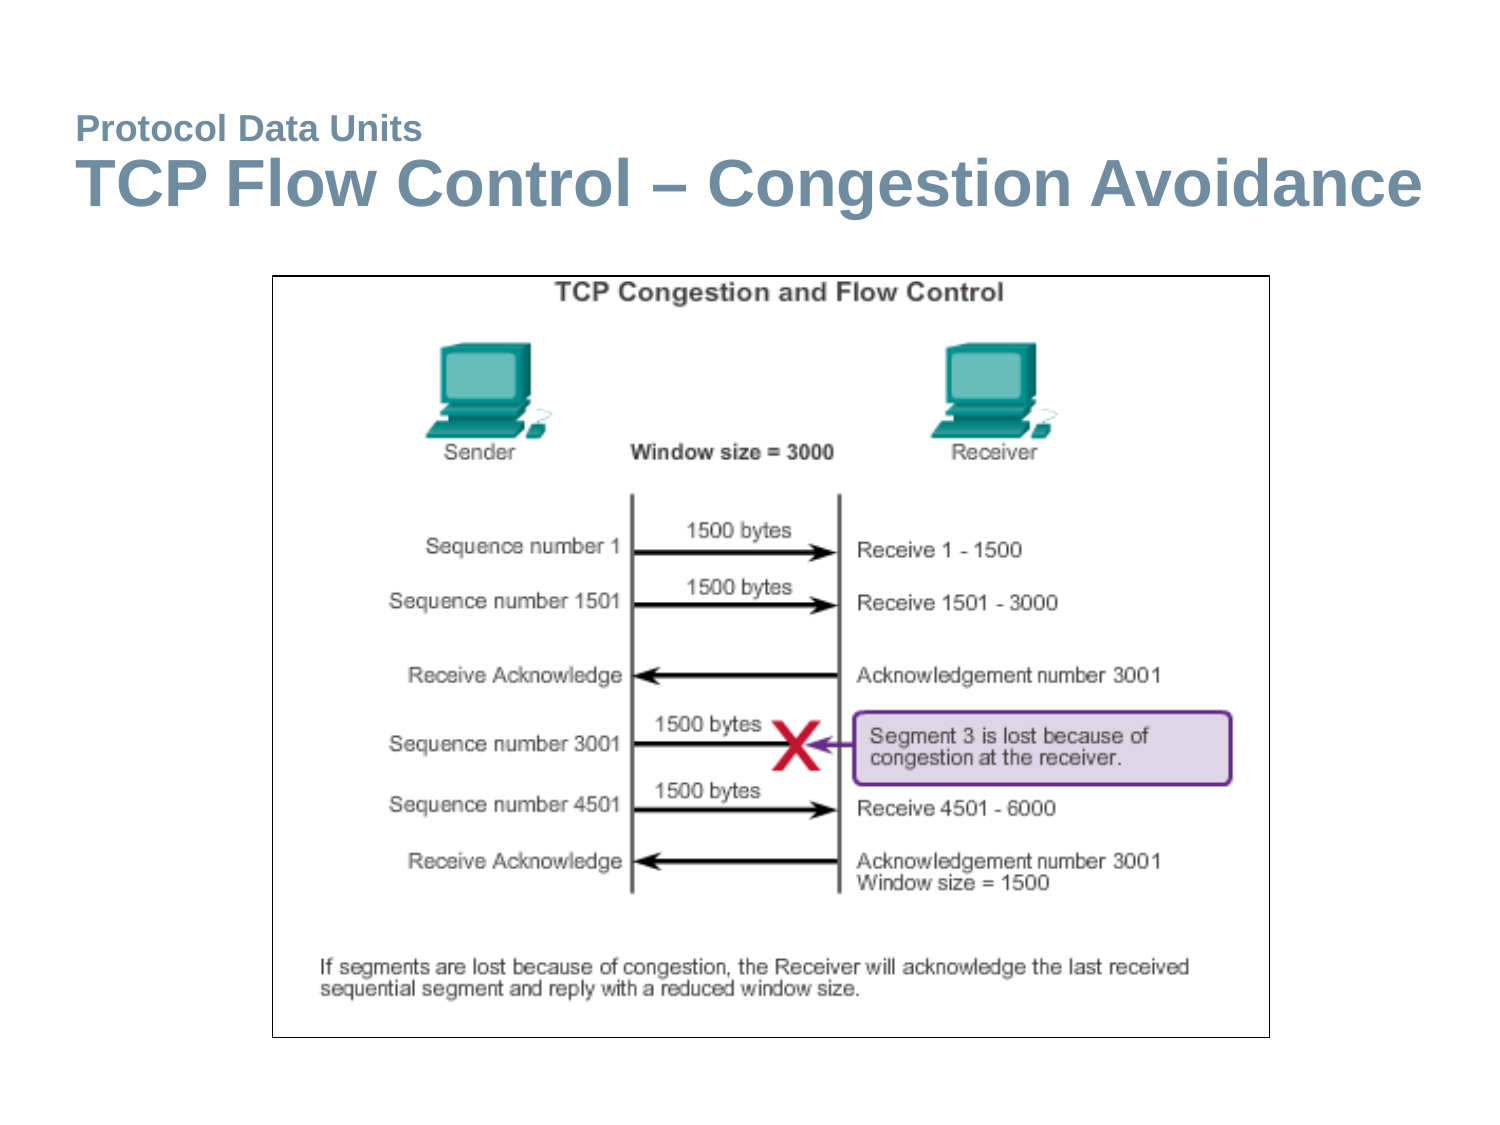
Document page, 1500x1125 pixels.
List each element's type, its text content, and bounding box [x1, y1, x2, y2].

picture [273, 276, 1269, 1037]
title Protocol Data Units TCP Flow Control – Congestion Avoidance [61, 90, 1452, 229]
